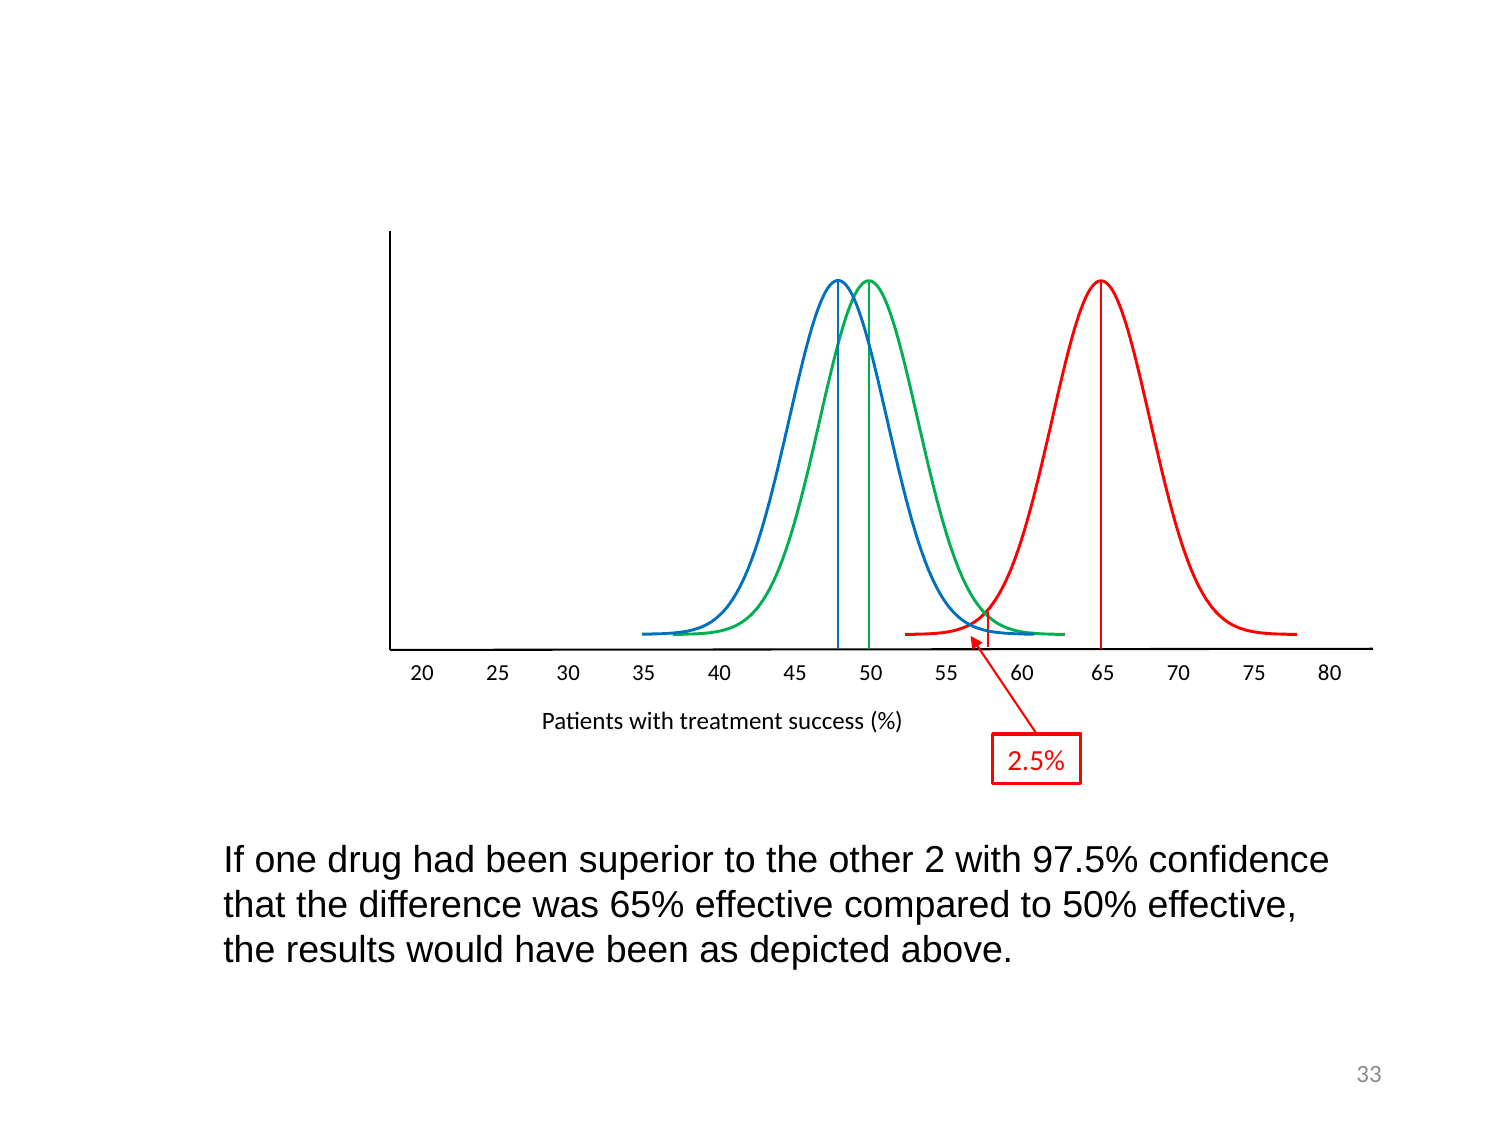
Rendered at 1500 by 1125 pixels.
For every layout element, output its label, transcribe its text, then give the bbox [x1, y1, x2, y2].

text_box 20 25 30 35 40 45 50 55 60 65 70 75 80 [238, 649, 970, 693]
text_box [985, 280, 1100, 635]
text_box 2.5% [992, 733, 1081, 784]
text_box If one drug had been superior to the other 2 with 97.5% confidence that the difference was 65% effective compared to 50% effective, the results would have been as depicted above. [208, 827, 1372, 978]
text_box Patients with treatment success (%) [527, 697, 927, 743]
text_box [988, 630, 1035, 635]
text_box [854, 280, 868, 336]
text_box [989, 617, 1065, 635]
text_box [642, 280, 838, 635]
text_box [970, 635, 1037, 734]
text_box [869, 280, 987, 630]
slide_number 33 [1059, 1042, 1397, 1103]
text_box 20 25 30 35 40 45 50 55 60 65 70 75 80 [1037, 649, 1402, 693]
text_box [869, 344, 987, 635]
text_box [839, 280, 868, 635]
text_box [1102, 280, 1298, 635]
